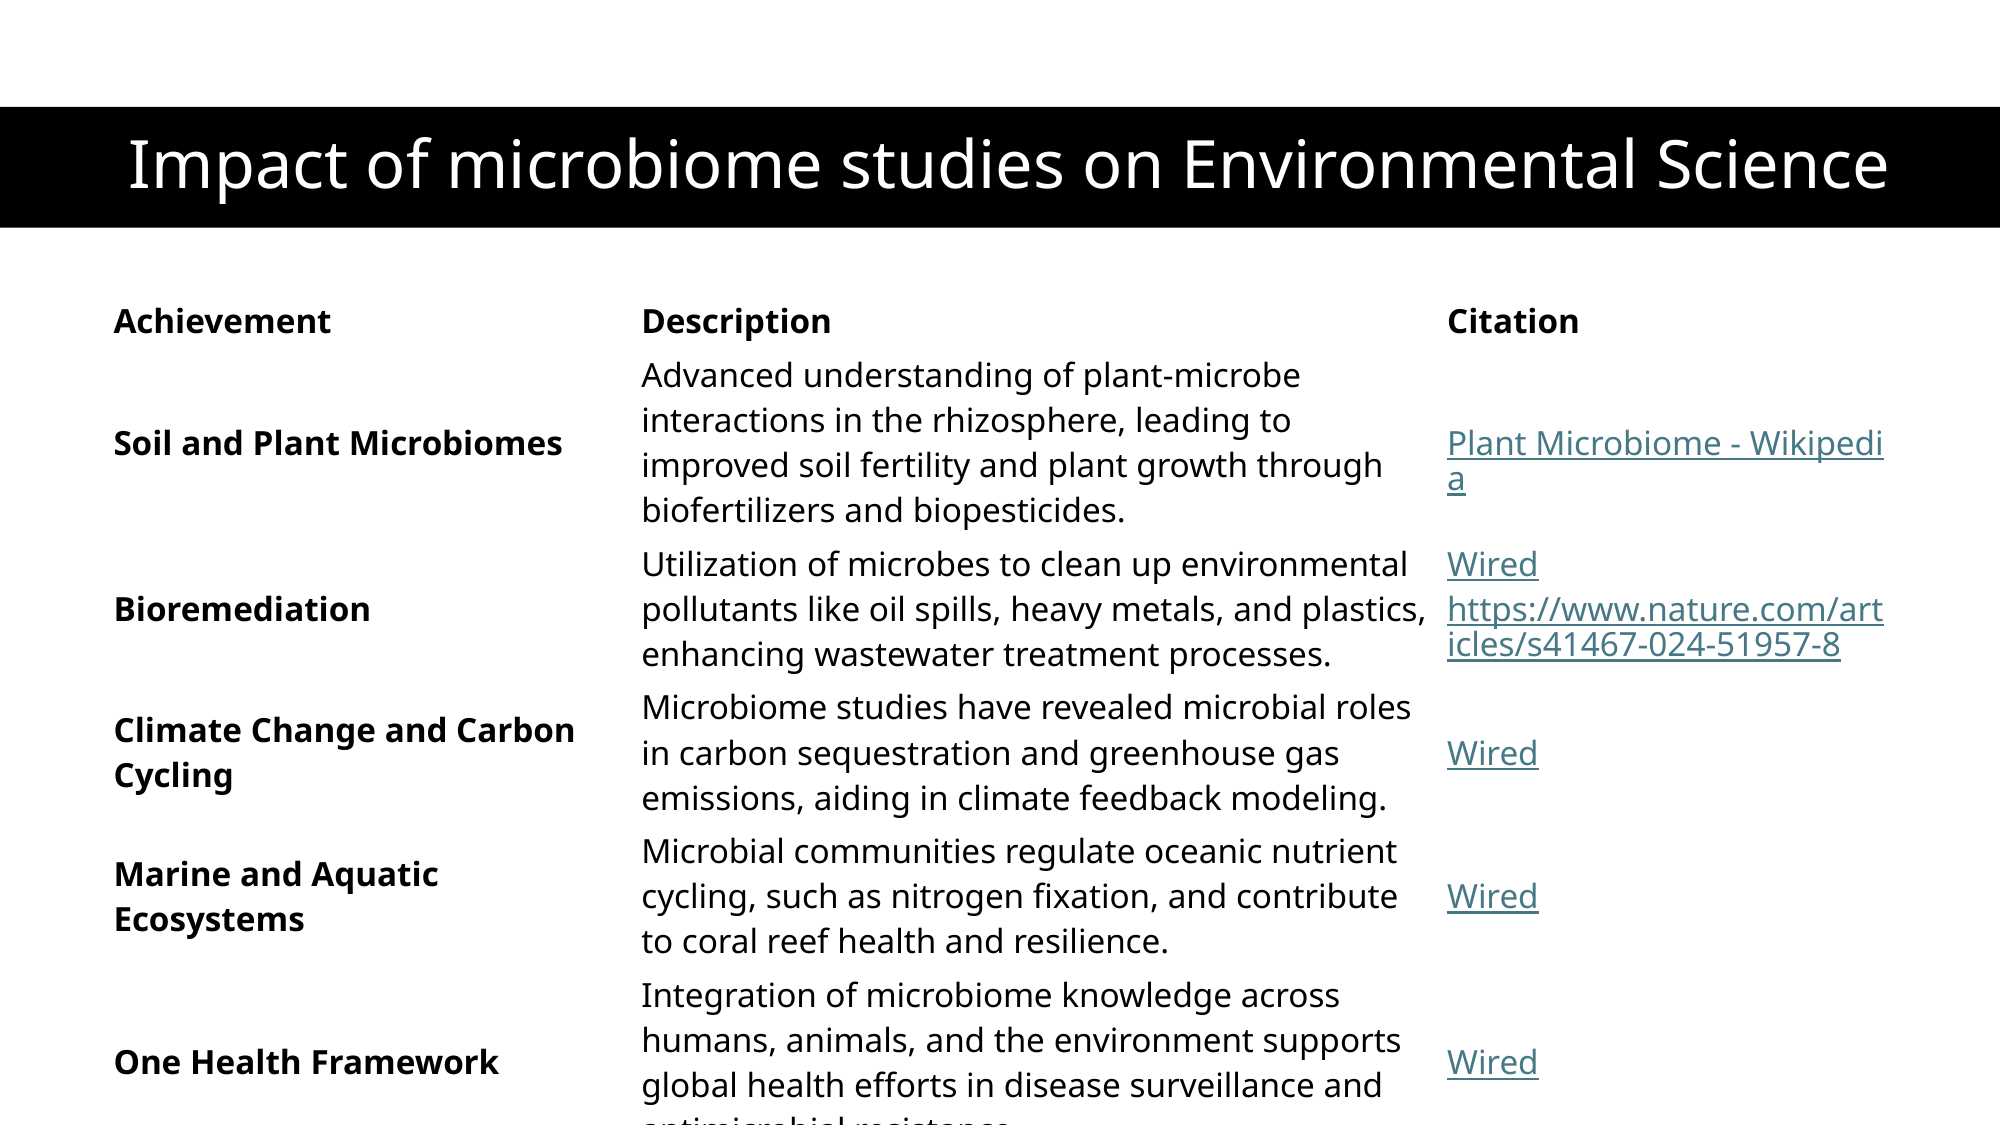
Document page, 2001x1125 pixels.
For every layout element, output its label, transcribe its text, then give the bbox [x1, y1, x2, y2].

table_cell Microbiome studies have revealed microbial roles in carbon sequestration and greenhouse gas emissions, aiding in climate feedback modeling. [633, 680, 1439, 824]
table_cell Wired [1439, 968, 1894, 1125]
table_header Achievement [106, 295, 633, 348]
table_header Citation [1439, 295, 1894, 348]
text_box [0, 105, 2000, 229]
table_cell Wired https://www.nature.com/articles/s41467-024-51957-8 [1439, 537, 1894, 680]
table_cell Utilization of microbes to clean up environmental pollutants like oil spills, heavy metals, and plastics, enhancing wastewater treatment processes. [633, 537, 1439, 680]
table_header Description [633, 295, 1439, 348]
table_cell Advanced understanding of plant-microbe interactions in the rhizosphere, leading to improved soil fertility and plant growth through biofertilizers and biopesticides. [633, 348, 1439, 537]
title Impact of microbiome studies on Environmental Science [91, 105, 1931, 228]
table_cell Bioremediation [106, 537, 633, 680]
table_cell Climate Change and Carbon Cycling [106, 680, 633, 824]
table_cell One Health Framework [106, 968, 633, 1125]
table_cell Plant Microbiome - Wikipedia [1439, 348, 1894, 537]
table_cell Soil and Plant Microbiomes [106, 348, 633, 537]
table_cell Integration of microbiome knowledge across humans, animals, and the environment supports global health efforts in disease surveillance and antimicrobial resistance. [633, 968, 1439, 1125]
table_cell Wired [1439, 824, 1894, 968]
table_cell Marine and Aquatic Ecosystems [106, 824, 633, 968]
table_cell Microbial communities regulate oceanic nutrient cycling, such as nitrogen fixation, and contribute to coral reef health and resilience. [633, 824, 1439, 968]
table_cell Wired [1439, 680, 1894, 824]
